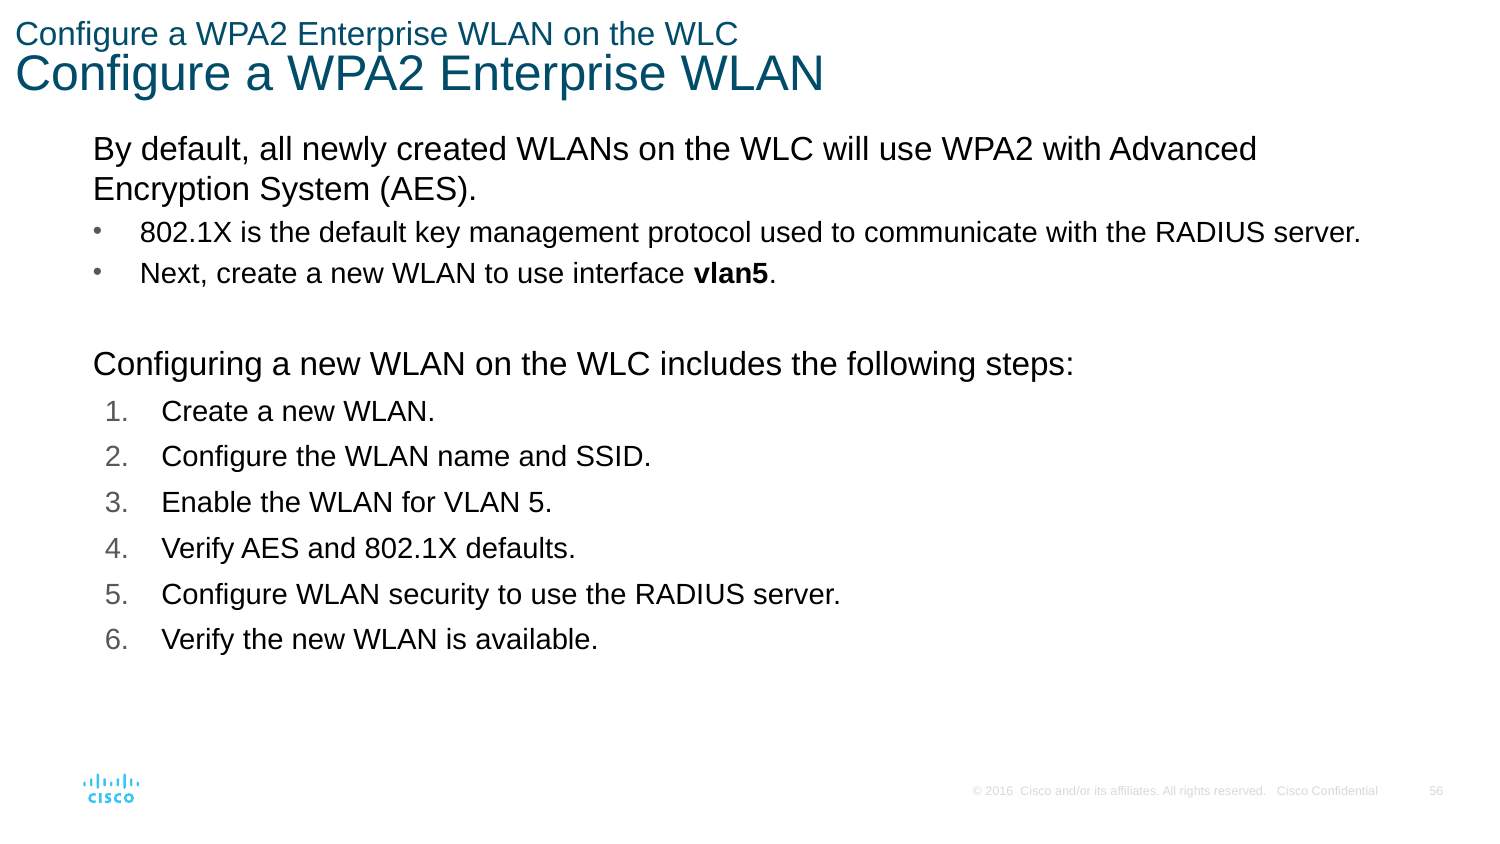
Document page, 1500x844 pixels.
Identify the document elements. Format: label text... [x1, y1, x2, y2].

title Configure a WPA2 Enterprise WLAN on the WLC Configure a WPA2 Enterprise WLAN [0, 0, 1369, 121]
list By default, all newly created WLANs on the WLC will use WPA2 with Advanced Encryption System (AES). 802.1X is the default key management protocol used to communicate with the RADIUS server. Next, create a new WLAN to use interface vlan5. Configuring a new WLAN on the WLC includes the following steps: Create a new WLAN. Configure the WLAN name and SSID. Enable the WLAN for VLAN 5. Verify AES and 802.1X defaults. Configure WLAN security to use the RADIUS server. Verify the new WLAN is available. [77, 120, 1437, 726]
